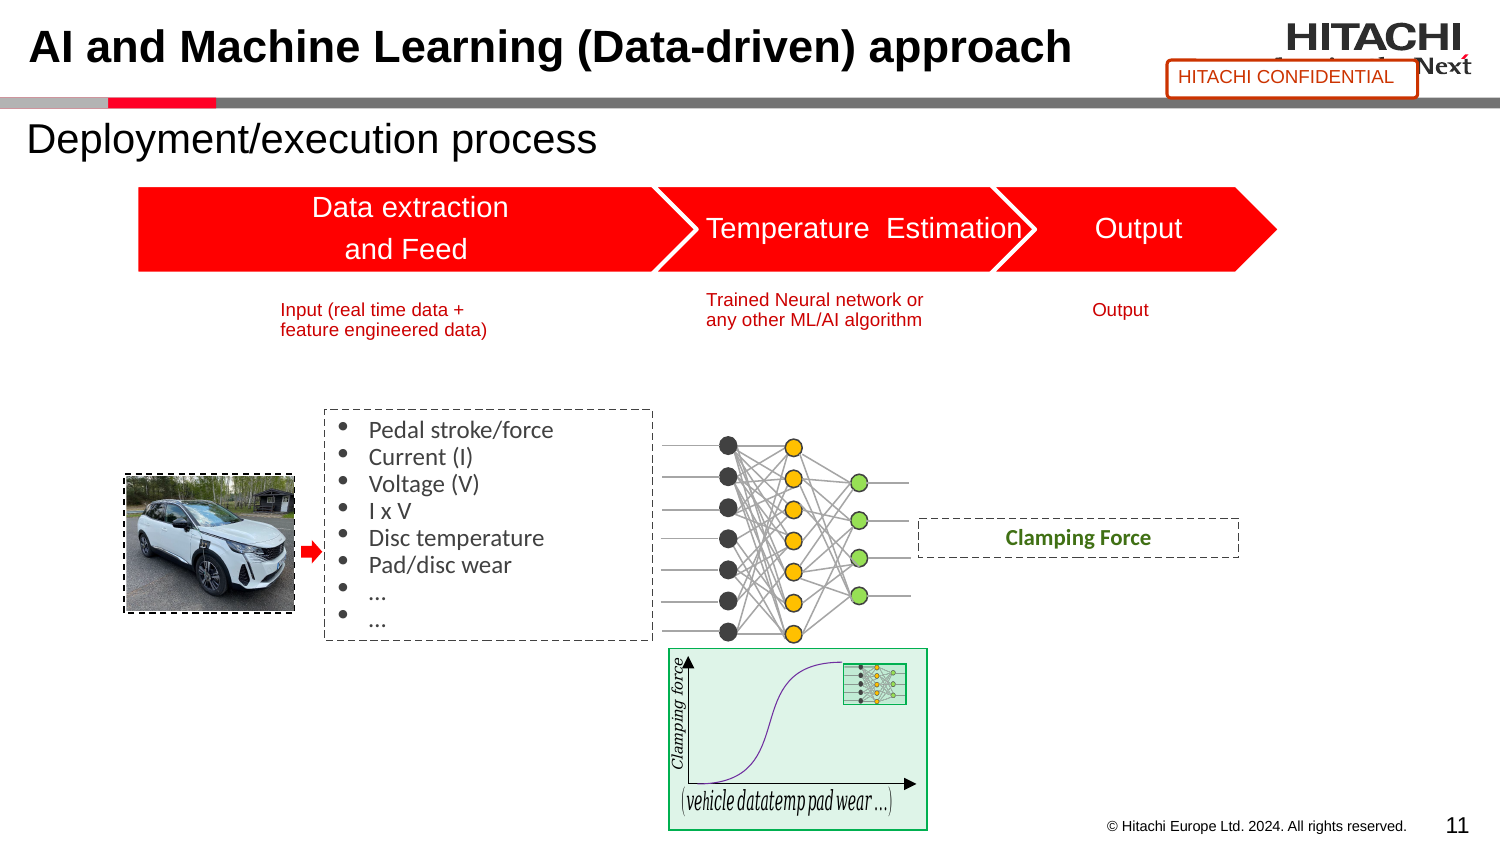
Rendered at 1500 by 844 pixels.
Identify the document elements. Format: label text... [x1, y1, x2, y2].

text_box AI and Machine Learning (Data-driven) approach [28, 13, 1171, 72]
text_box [123, 184, 1281, 831]
text_box Deployment/execution process [11, 109, 614, 170]
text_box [1163, 59, 1426, 99]
